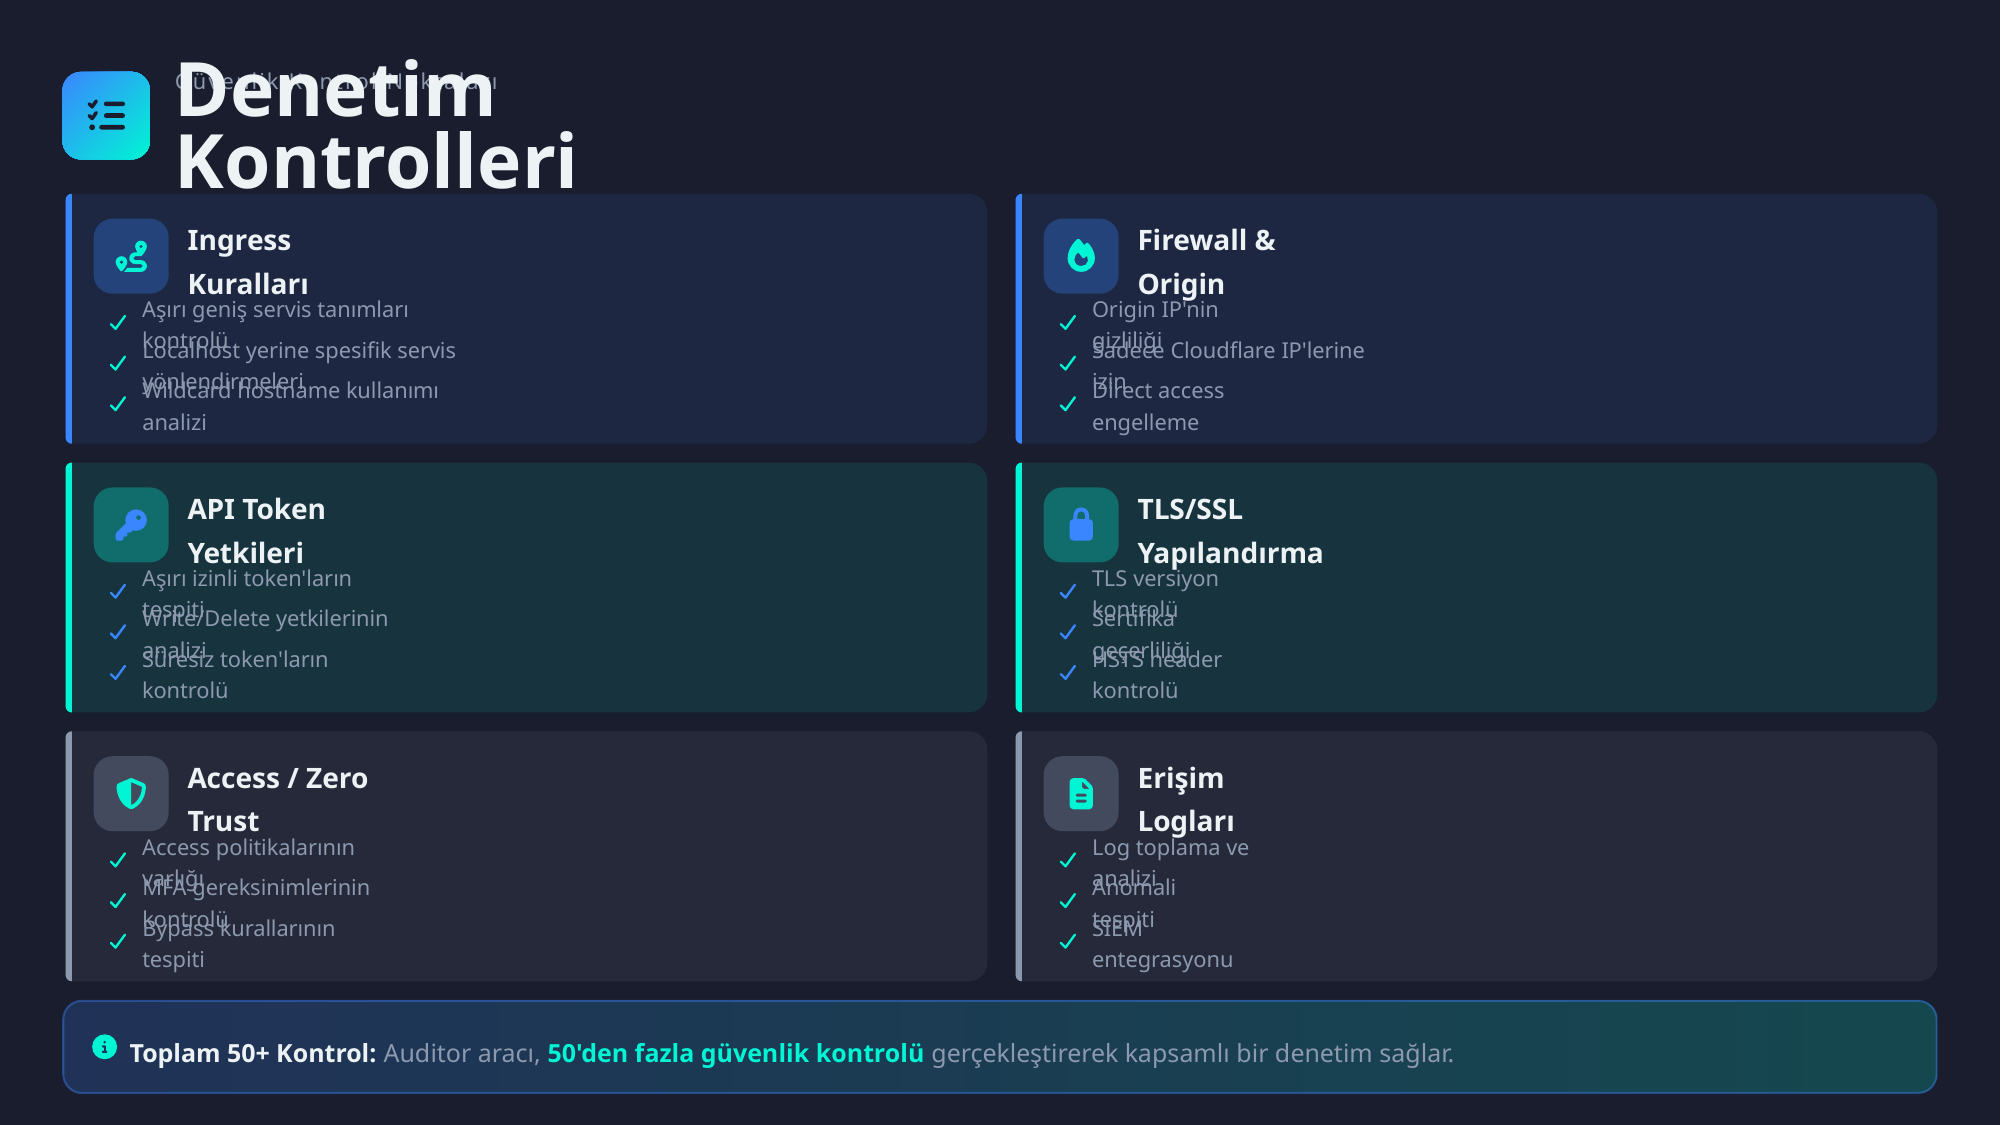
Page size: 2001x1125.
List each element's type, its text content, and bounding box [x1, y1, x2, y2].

text_box [1059, 893, 1076, 909]
text_box Access / Zero Trust [187, 771, 443, 816]
text_box TLS versiyon kontrolü [1092, 575, 1308, 607]
text_box [110, 624, 126, 640]
text_box [1067, 239, 1095, 272]
text_box [115, 240, 147, 272]
text_box SIEM entegrasyonu [1092, 924, 1285, 957]
text_box [93, 487, 169, 563]
text_box Aşırı izinli token'ların tespiti [142, 575, 408, 607]
text_box [110, 852, 126, 868]
text_box [103, 113, 126, 118]
text_box Denetim Kontrolleri [174, 93, 849, 169]
text_box [63, 1000, 1937, 1093]
text_box Anomali tespiti [1092, 884, 1244, 916]
text_box [1043, 756, 1119, 832]
text_box Sertifika geçerliliği [1092, 615, 1274, 647]
text_box [1059, 624, 1076, 640]
text_box [1059, 933, 1076, 949]
text_box [1022, 731, 1938, 982]
text_box [110, 664, 126, 681]
text_box [1059, 583, 1076, 599]
text_box [1022, 462, 1938, 713]
text_box [1059, 355, 1076, 371]
text_box Erişim Logları [1137, 771, 1319, 816]
text_box [65, 193, 72, 444]
text_box Direct access engelleme [1092, 387, 1332, 419]
text_box Write/Delete yetkilerinin analizi [142, 615, 450, 647]
text_box [1015, 731, 1022, 982]
text_box [1059, 396, 1076, 412]
text_box Bypass kurallarının tespiti [142, 924, 391, 957]
text_box [110, 396, 126, 412]
text_box Firewall & Origin [1137, 234, 1355, 279]
text_box [72, 462, 988, 713]
text_box [87, 99, 98, 109]
text_box Sadece Cloudflare IP'lerine izin [1092, 346, 1391, 379]
text_box [99, 124, 126, 130]
text_box [93, 756, 169, 832]
text_box [1059, 664, 1076, 681]
text_box [62, 71, 150, 160]
text_box Origin IP'nin gizliliği [1092, 306, 1285, 338]
text_box [72, 193, 988, 444]
text_box [1069, 507, 1093, 541]
text_box [1043, 487, 1119, 563]
text_box [110, 893, 126, 909]
text_box Ingress Kuralları [187, 234, 399, 279]
text_box Wildcard hostname kullanımı analizi [142, 387, 494, 419]
text_box [89, 124, 96, 131]
text_box [115, 509, 147, 541]
text_box [1022, 193, 1938, 444]
text_box Toplam 50+ Kontrol: Auditor aracı, 50'den fazla güvenlik kontrolü gerçekleştirerek kapsamlı bir denetim sağlar. [129, 1026, 1924, 1068]
text_box [87, 111, 98, 121]
text_box [110, 933, 126, 949]
text_box Süresiz token'ların kontrolü [142, 656, 408, 688]
text_box MFA gereksinimlerinin kontrolü [142, 884, 446, 916]
text_box [116, 778, 146, 809]
text_box Access politikalarının varlığı [142, 843, 414, 875]
text_box [110, 583, 126, 599]
text_box [65, 462, 72, 713]
text_box Aşırı geniş servis tanımları kontrolü [142, 306, 483, 338]
text_box [1043, 218, 1119, 294]
text_box Localhost yerine spesifik servis yönlendirmeleri [142, 346, 597, 379]
text_box [72, 731, 988, 982]
text_box HSTS header kontrolü [1092, 656, 1310, 688]
text_box [103, 101, 126, 107]
text_box [110, 355, 126, 371]
text_box Güvenlik Kontrol Noktaları [174, 62, 822, 93]
text_box [1015, 193, 1022, 444]
text_box [93, 218, 169, 294]
text_box [92, 1034, 118, 1060]
text_box [1069, 778, 1093, 810]
text_box [65, 731, 72, 982]
text_box [1059, 314, 1076, 331]
text_box Log toplama ve analizi [1092, 843, 1311, 875]
text_box [1015, 462, 1022, 713]
text_box TLS/SSL Yapılandırma [1137, 503, 1430, 547]
text_box [110, 314, 126, 331]
text_box [1059, 852, 1076, 868]
text_box API Token Yetkileri [187, 503, 435, 547]
